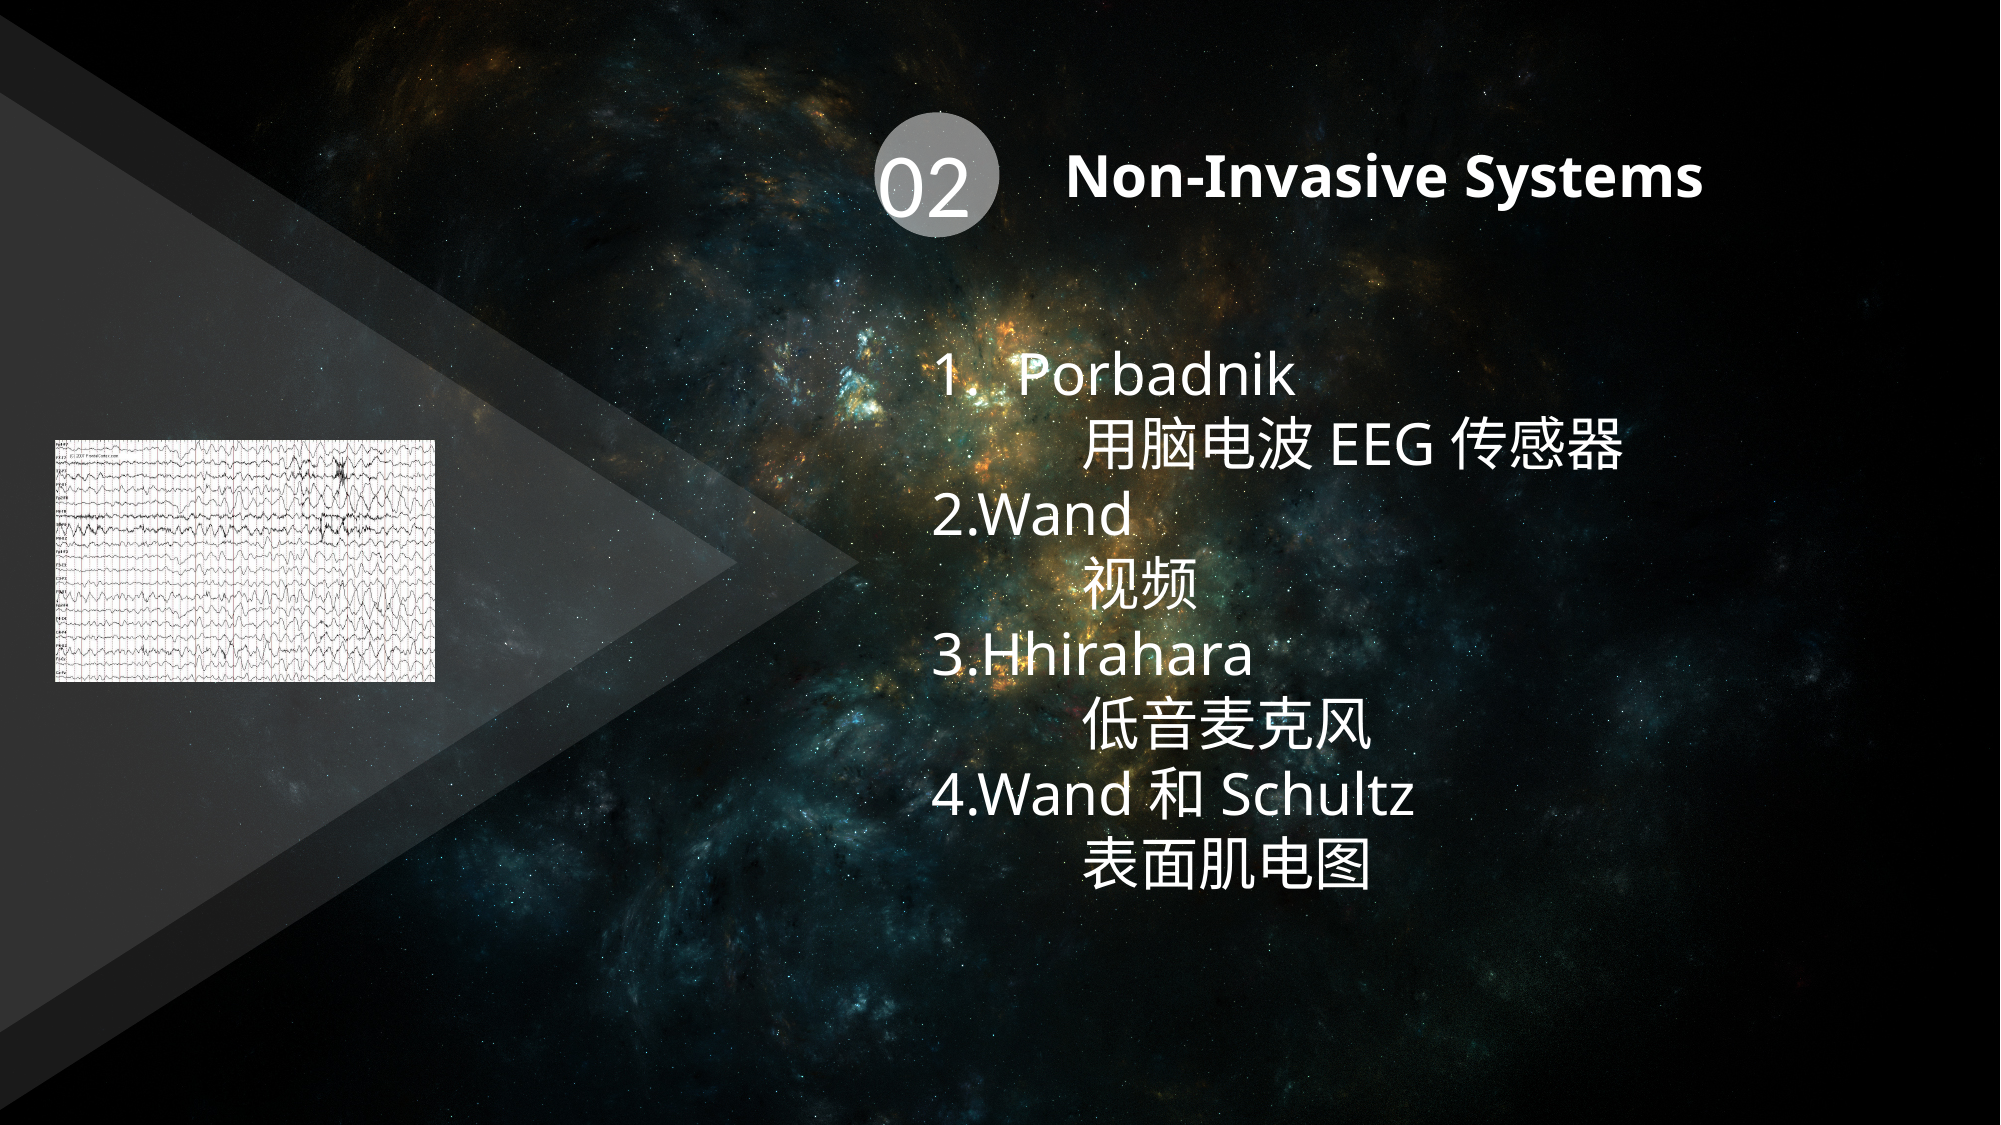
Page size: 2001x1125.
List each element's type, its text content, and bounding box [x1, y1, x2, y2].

text_box Often [0, 92, 738, 1033]
text_box Non-Invasive Systems [1057, 131, 1764, 217]
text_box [870, 112, 1000, 245]
picture [54, 440, 435, 683]
text_box Porbadnik 用脑电波EEG传感器 2.Wand 视频 3.Hhirahara 低音麦克风 4.Wand和Schultz 表面肌电图 [917, 330, 1918, 905]
picture [0, 0, 2000, 1125]
